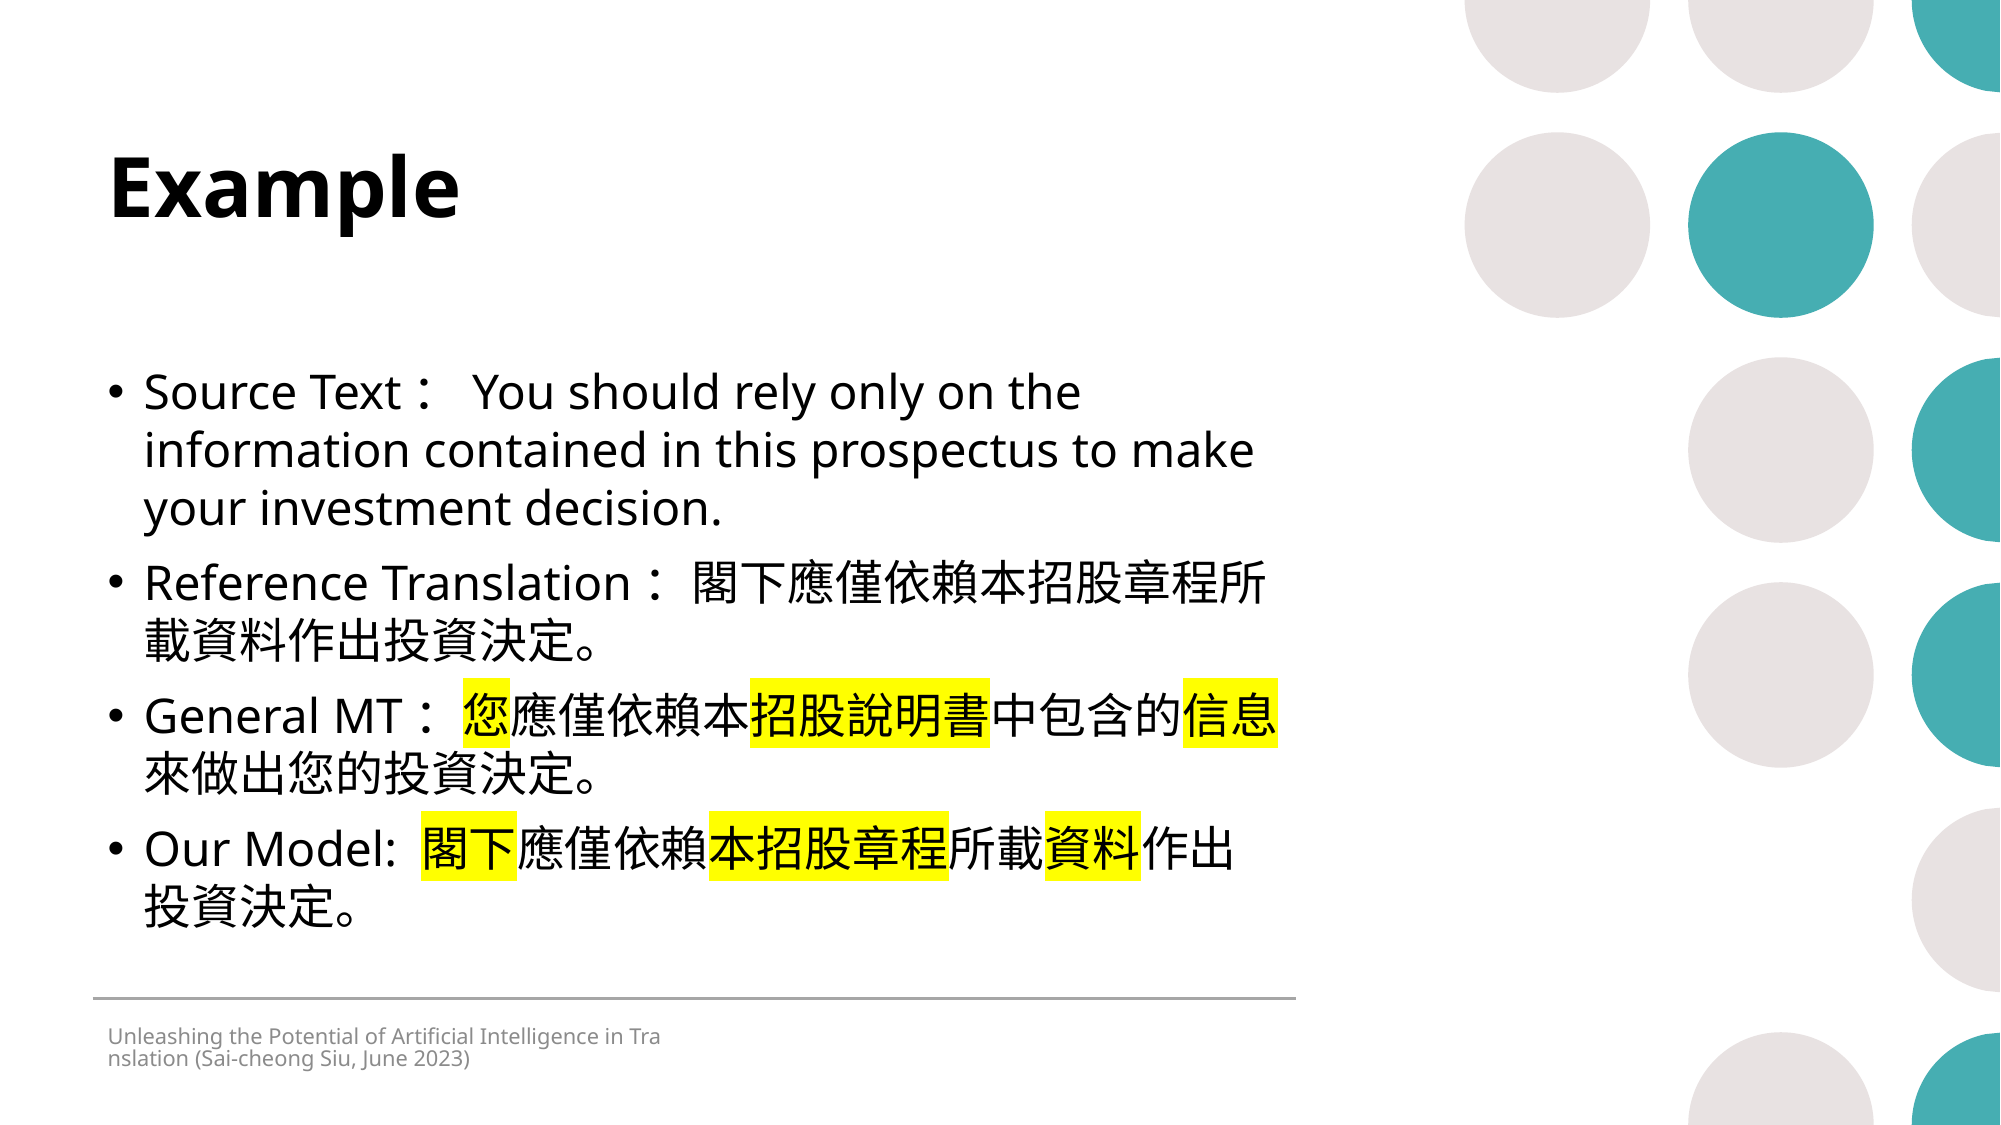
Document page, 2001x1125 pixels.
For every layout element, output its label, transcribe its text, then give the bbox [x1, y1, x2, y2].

title Example [92, 126, 1297, 335]
list Source Text：You should rely only on the information contained in this prospectus to make your investment decision. Reference Translation：閣下應僅依賴本招股章程所載資料作出投資決定。 General MT：您應僅依賴本招股說明書中包含的信息來做出您的投資決定。 Our Model: 閣下應僅依賴本招股章程所載資料作出投資決定。 [92, 354, 1297, 946]
footer Unleashing the Potential of Artificial Intelligence in Translation (Sai-cheong Siu, June 2023) [92, 1007, 685, 1068]
